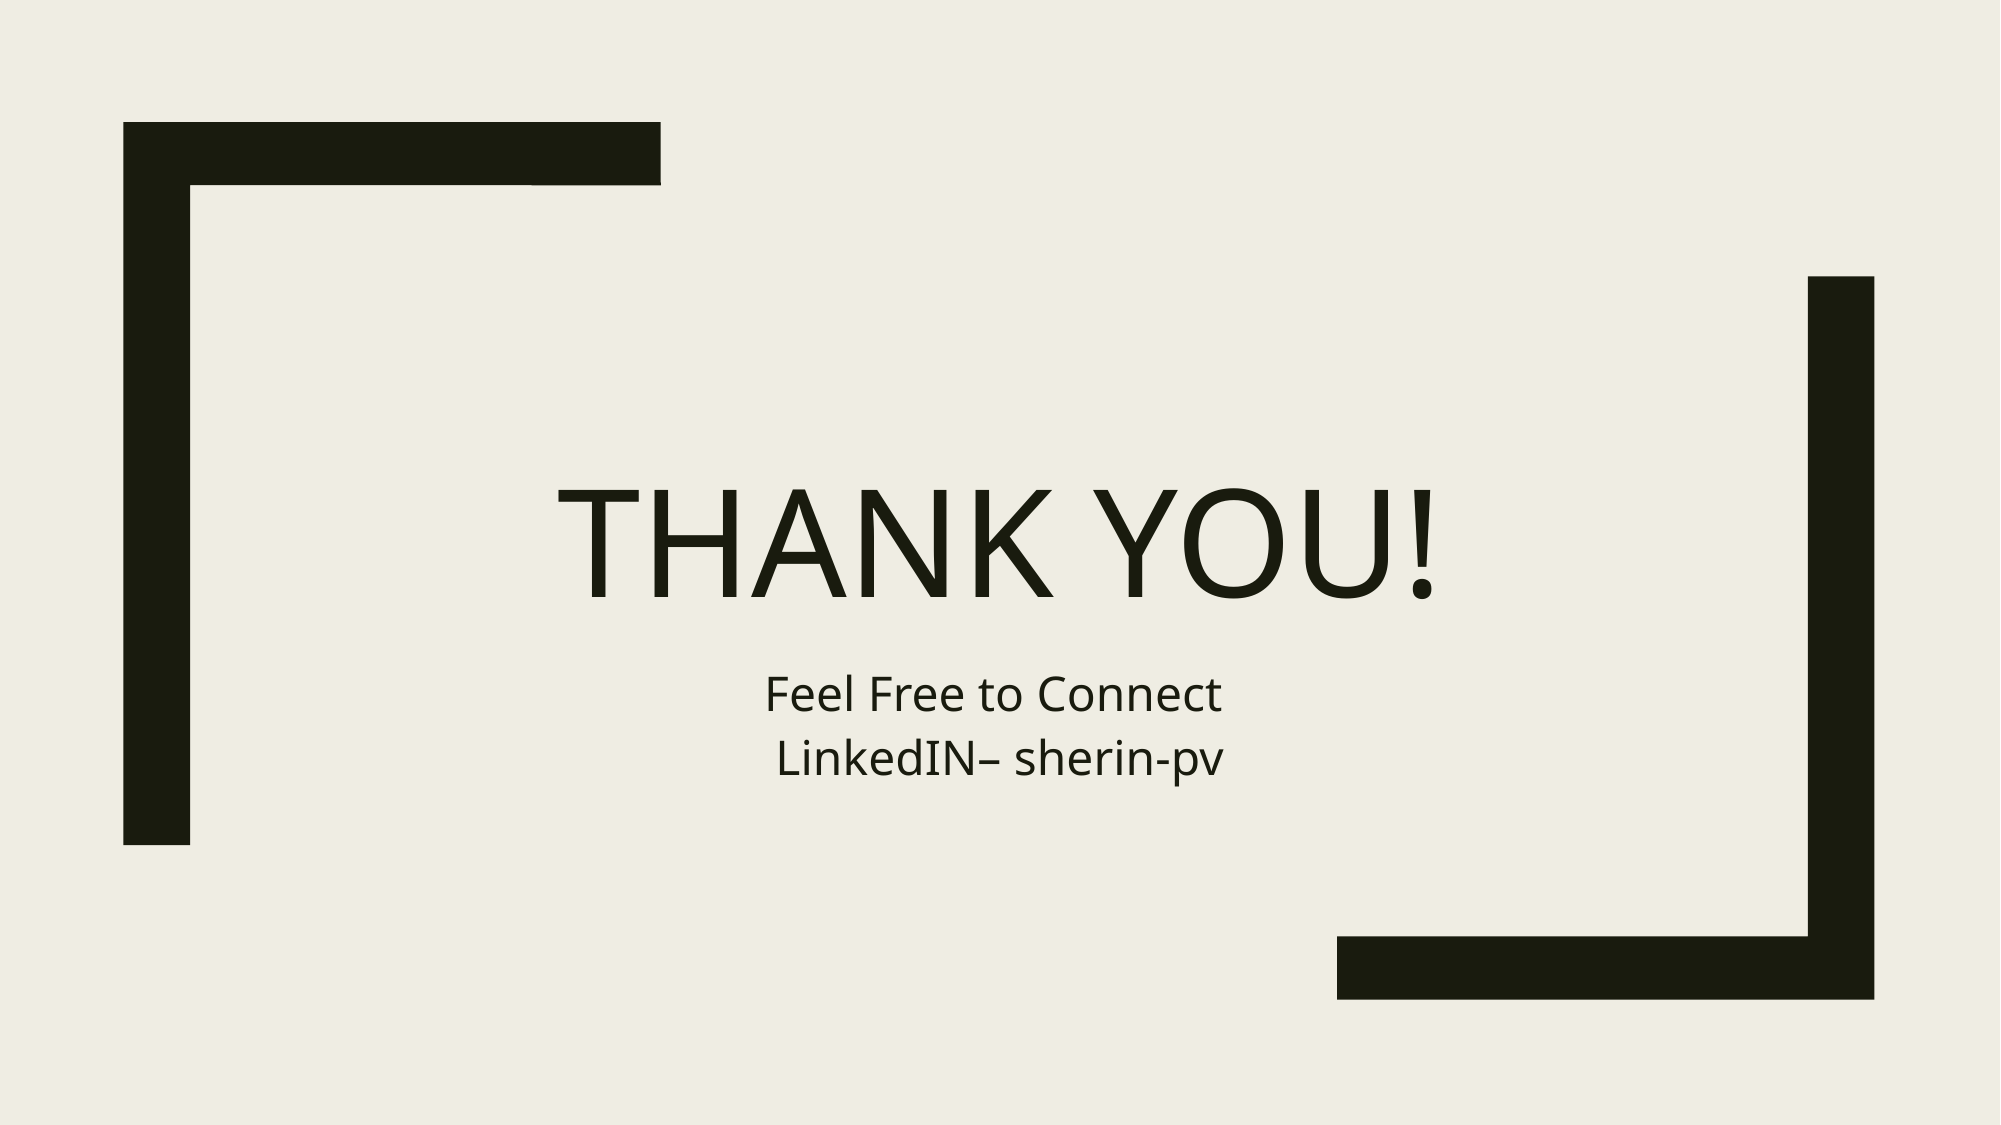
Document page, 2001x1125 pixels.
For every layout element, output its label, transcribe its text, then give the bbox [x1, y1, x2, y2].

subtitle Feel Free to Connect LinkedIN– sherin-pv [439, 649, 1561, 828]
title THANK YOU! [314, 433, 1686, 638]
